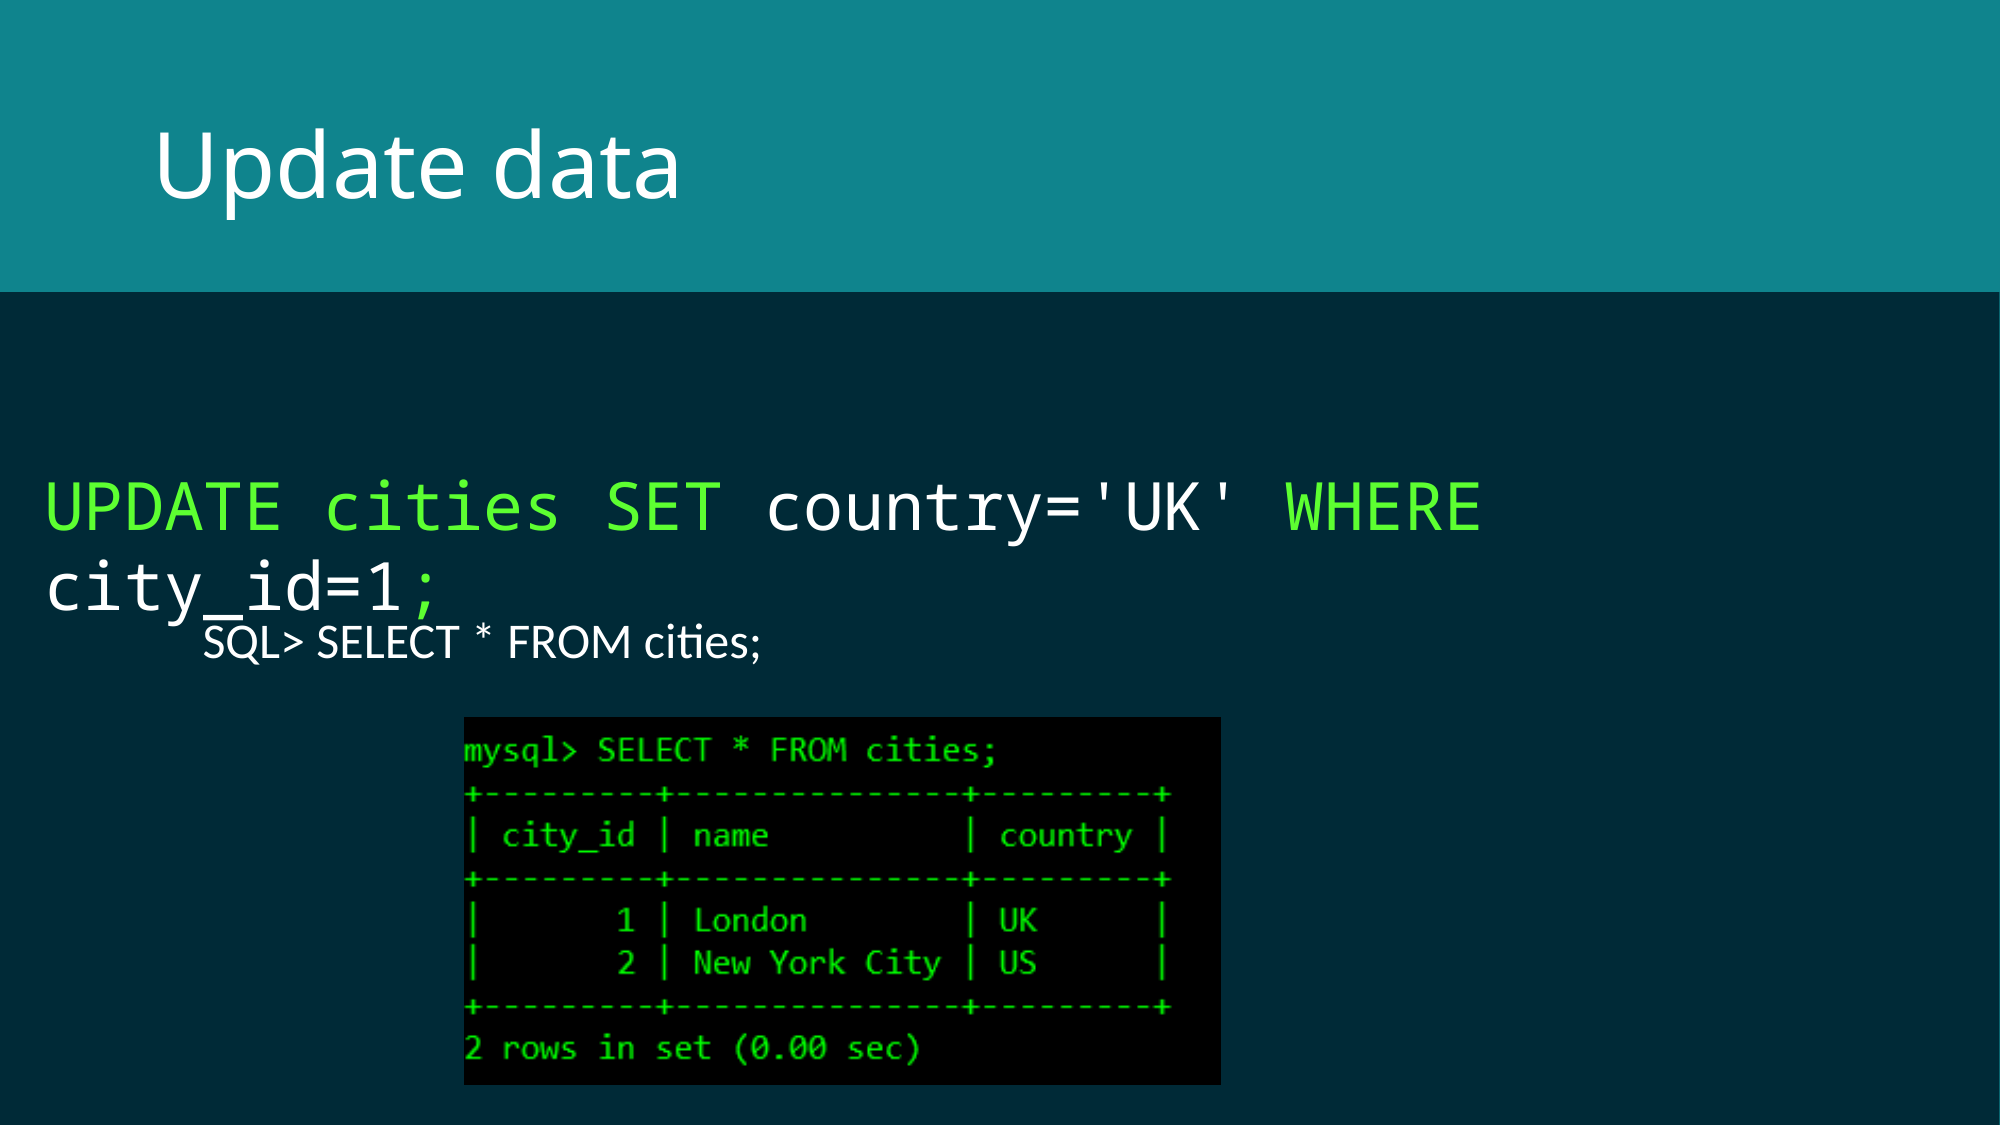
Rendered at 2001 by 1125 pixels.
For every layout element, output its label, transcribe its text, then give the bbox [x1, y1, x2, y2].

text_box UPDATE cities SET country='UK' WHERE city_id=1; [29, 456, 1906, 632]
picture [465, 718, 1220, 1084]
text_box [0, 290, 2000, 1125]
text_box SQL> SELECT * FROM cities; [187, 601, 1321, 797]
title Update data [137, 59, 1863, 277]
